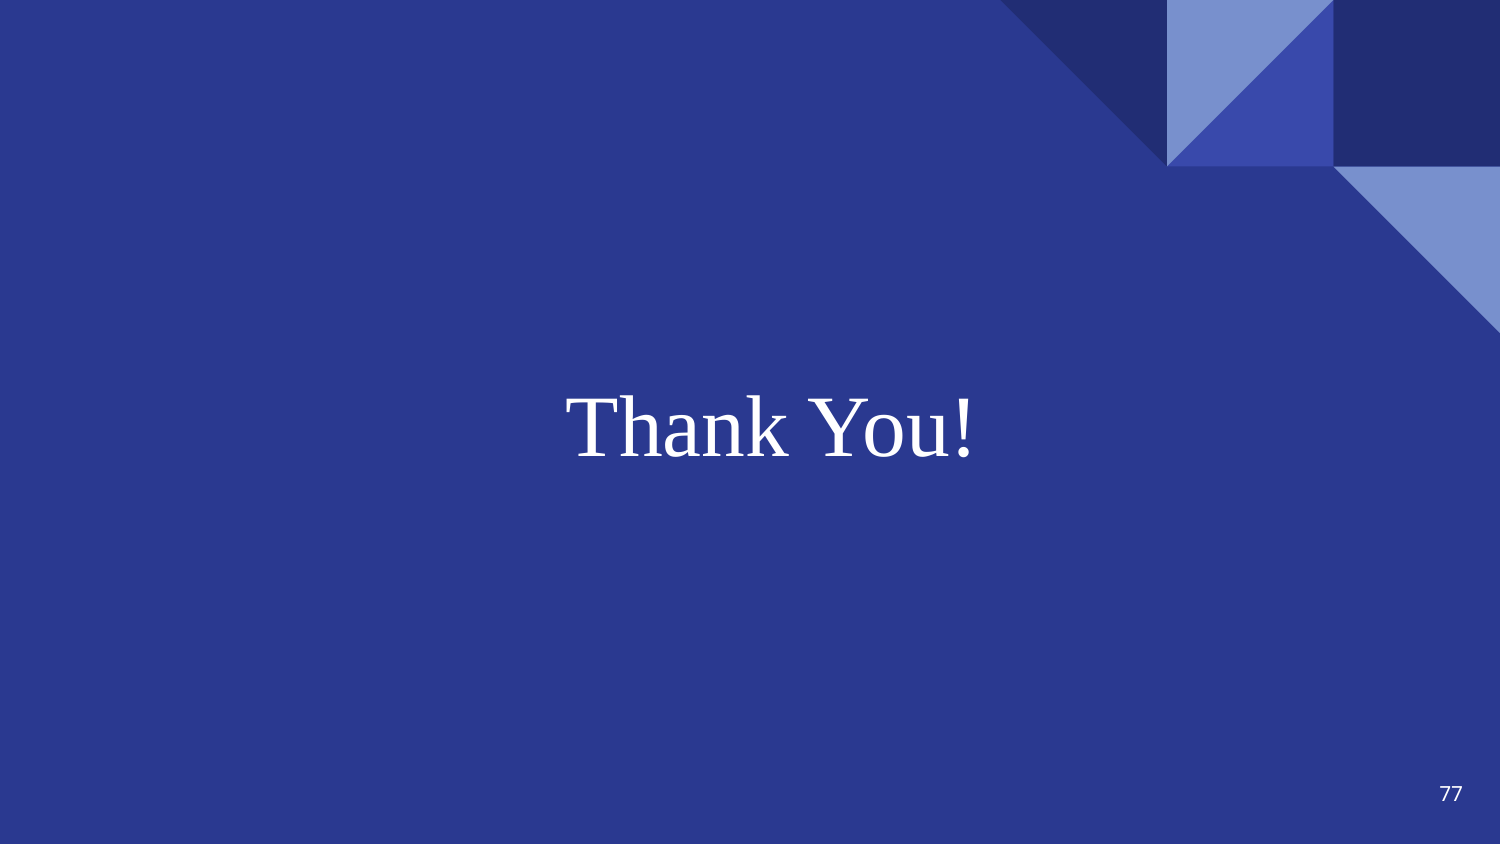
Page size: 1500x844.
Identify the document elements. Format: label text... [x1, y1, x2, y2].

slide_number ‹#› [1387, 762, 1478, 828]
title Thank You! [98, 353, 1447, 491]
